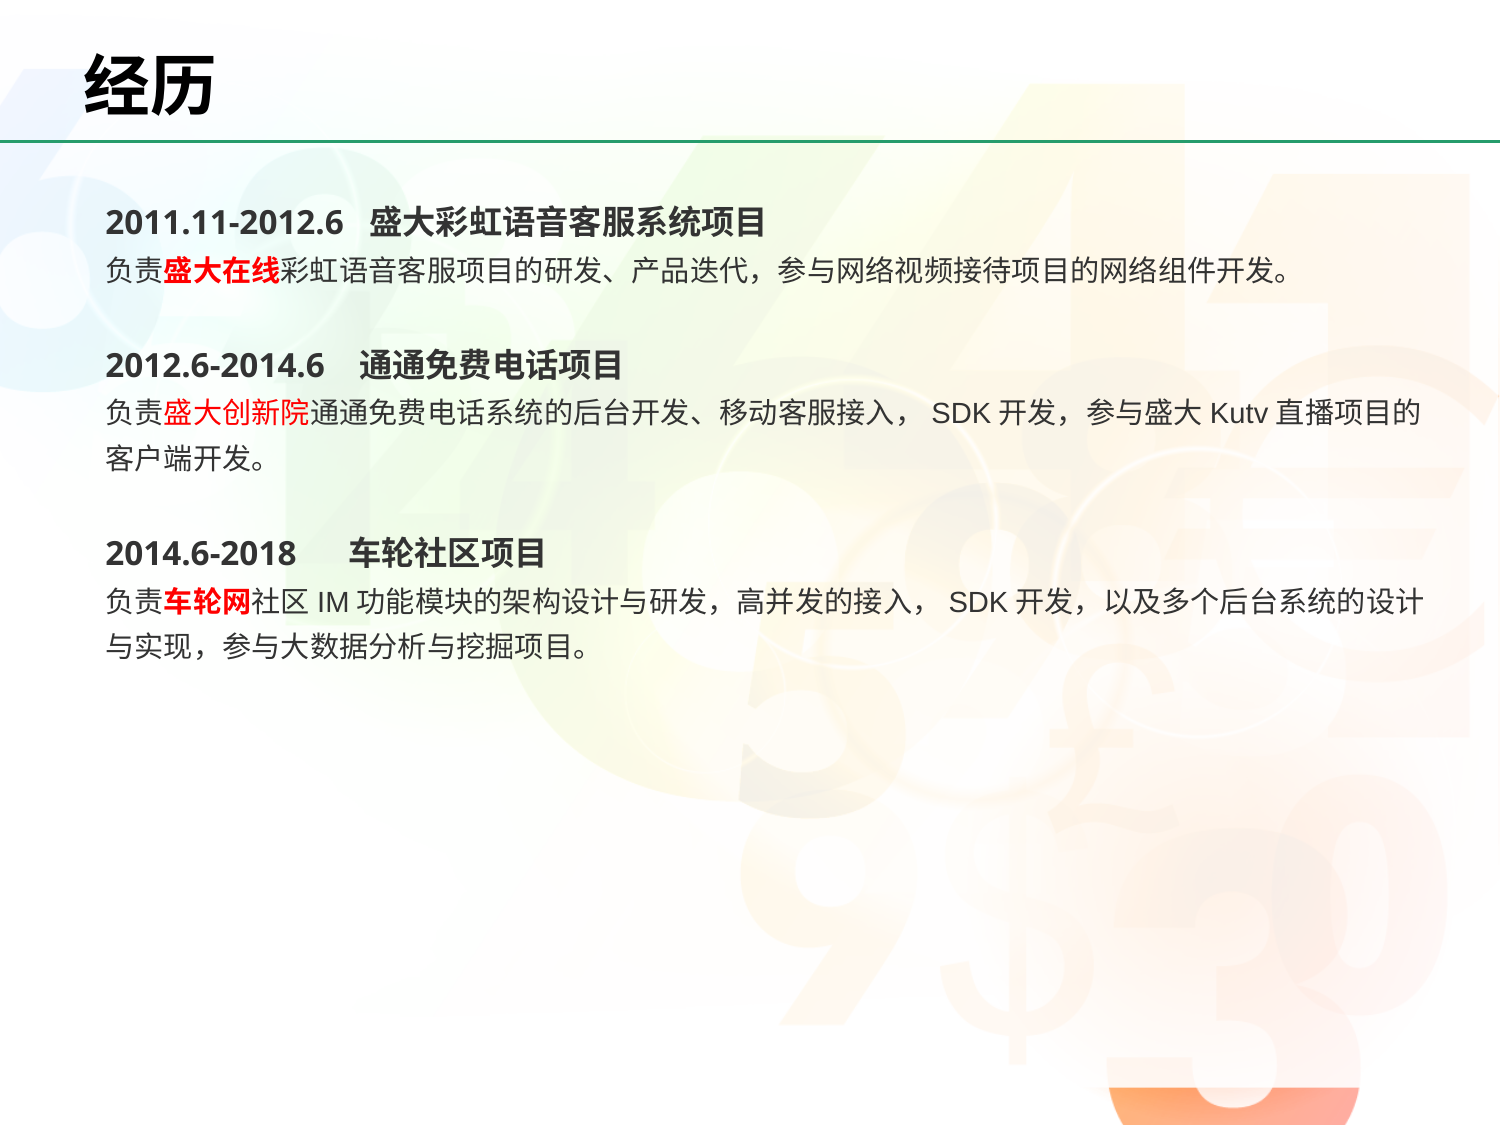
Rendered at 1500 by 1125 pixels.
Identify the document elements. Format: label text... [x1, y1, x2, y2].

text_box 2011.11-2012.6 盛大彩虹语音客服系统项目 负责盛大在线彩虹语音客服项目的研发、产品迭代，参与网络视频接待项目的网络组件开发。 2012.6-2014.6 通通免费电话项目 负责盛大创新院通通免费电话系统的后台开发、移动客服接入，SDK开发，参与盛大Kutv直播项目的客户端开发。 2014.6-2018 车轮社区项目 负责车轮网社区IM功能模块的架构设计与研发，高并发的接入，SDK开发，以及多个后台系统的设计与实现，参与大数据分析与挖掘项目。 [90, 182, 1453, 807]
title 经历 [68, 16, 1429, 132]
picture [0, 143, 1500, 1125]
list [52, 182, 1463, 1023]
